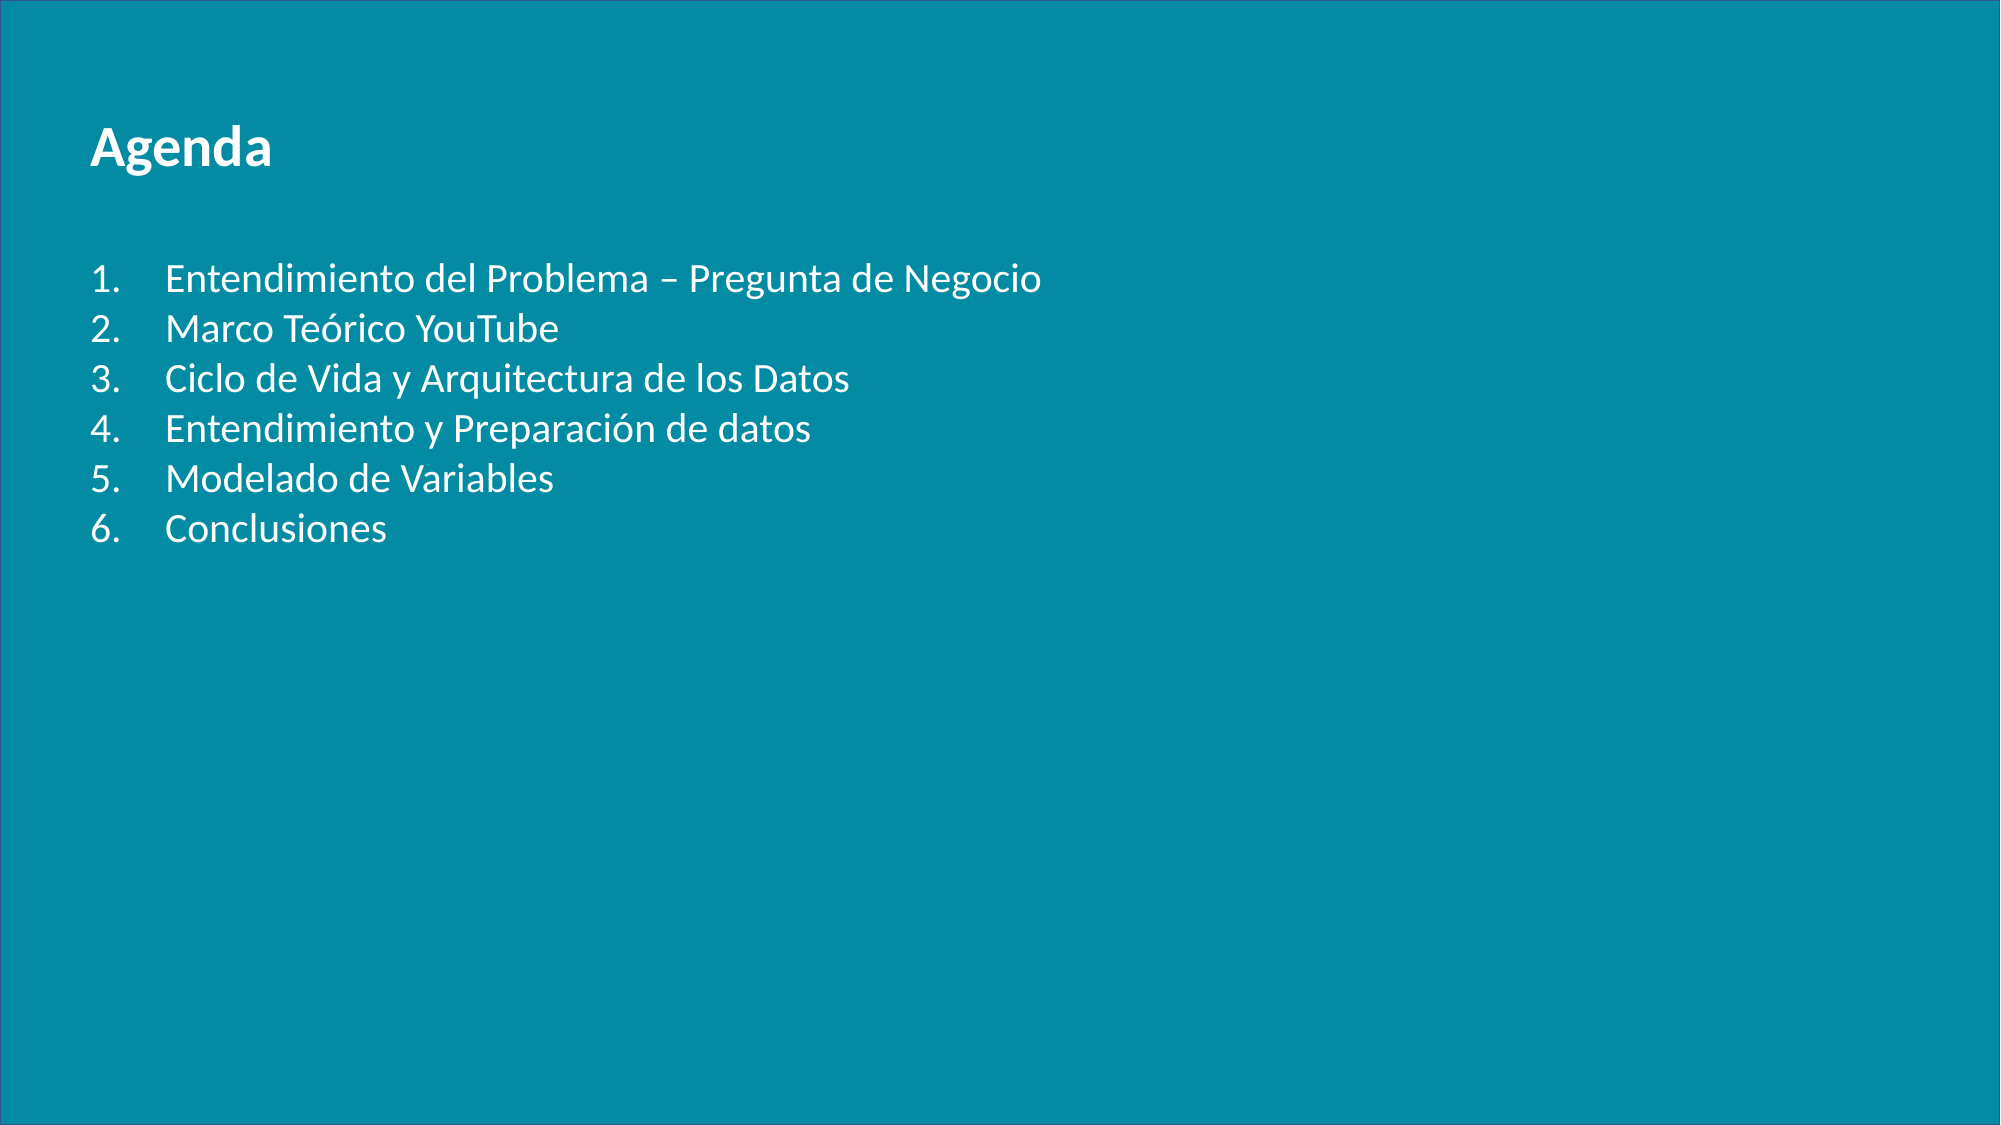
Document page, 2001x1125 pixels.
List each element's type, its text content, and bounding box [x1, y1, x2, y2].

title Agenda [75, 94, 376, 187]
text_box Entendimiento del Problema – Pregunta de Negocio Marco Teórico YouTube Ciclo de Vida y Arquitectura de los Datos Entendimiento y Preparación de datos Modelado de Variables Conclusiones [74, 243, 1499, 559]
text_box [0, 0, 2000, 1125]
